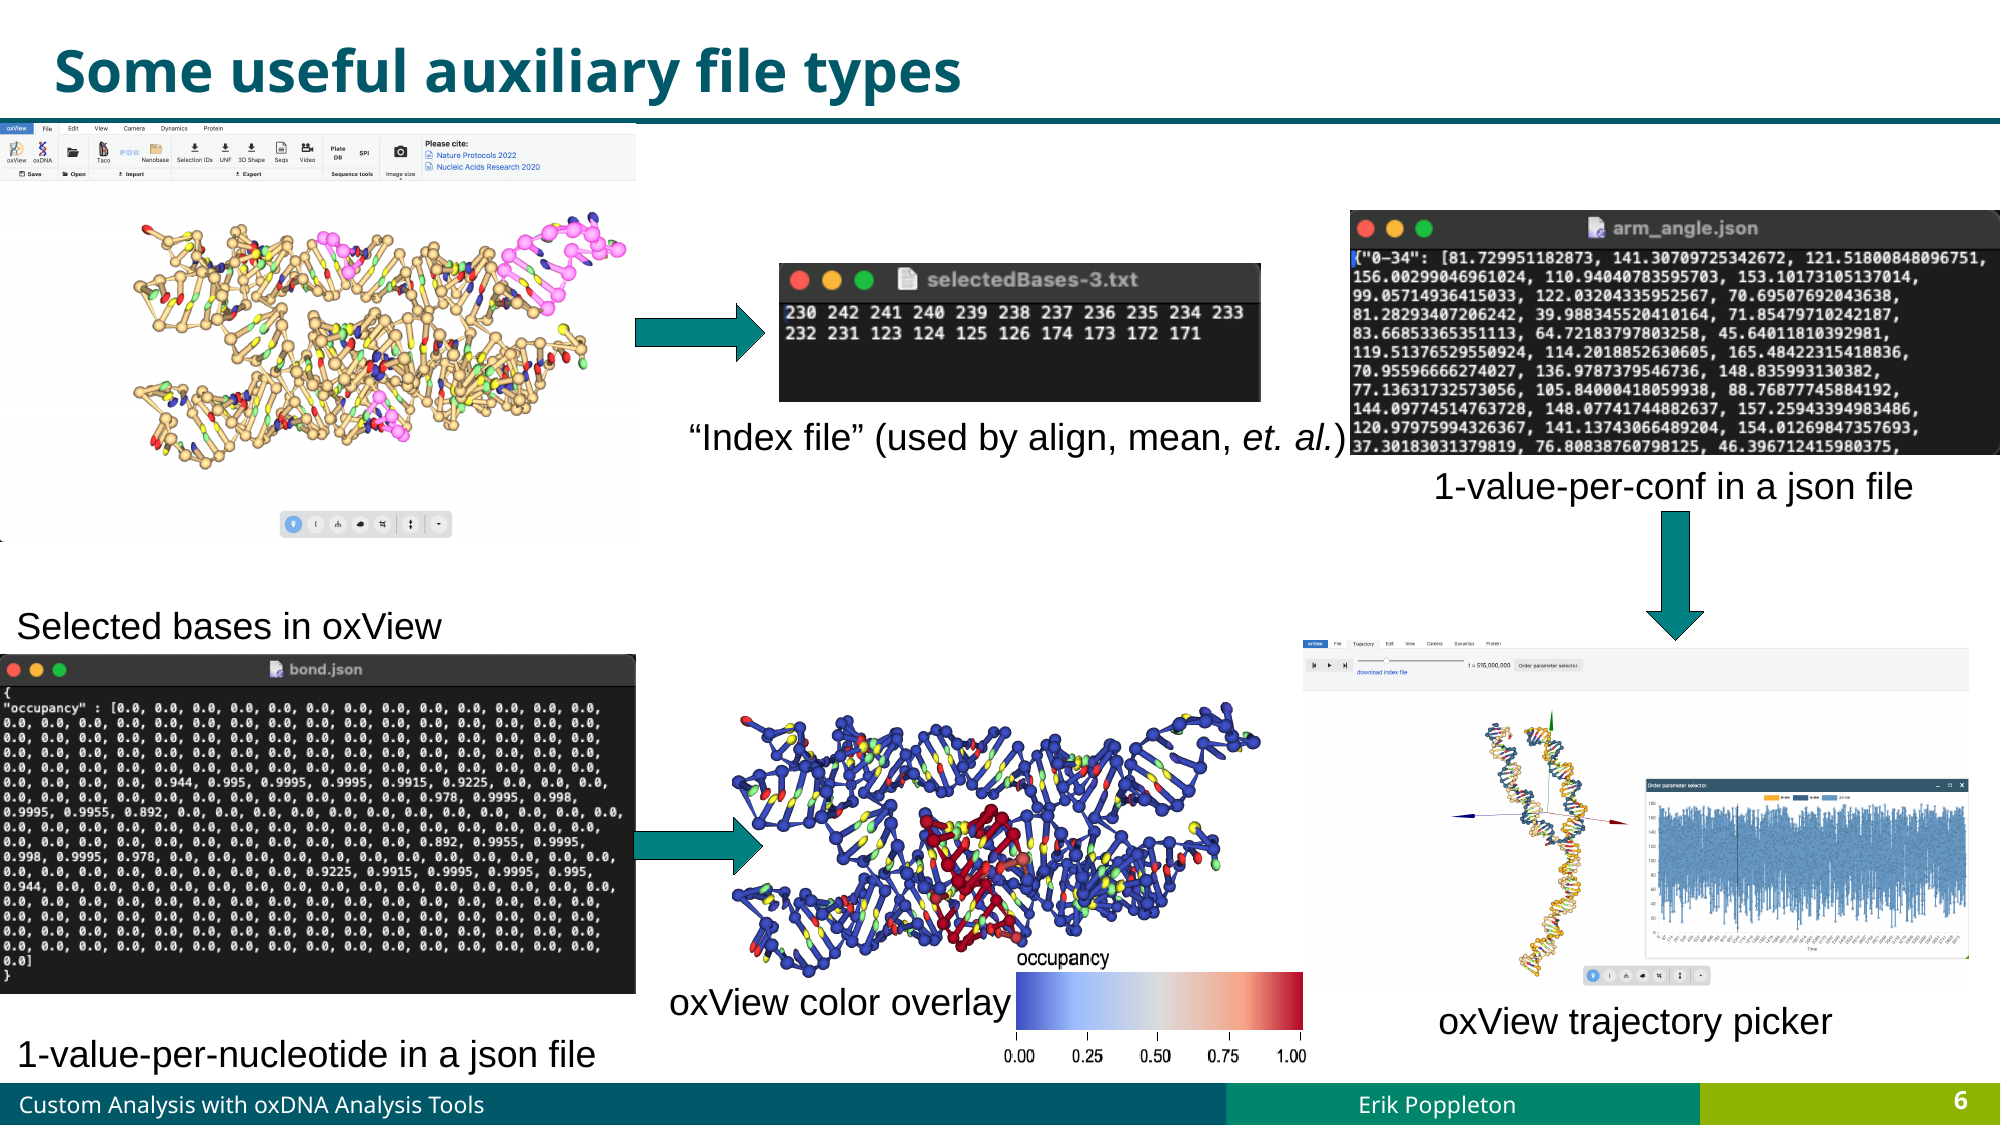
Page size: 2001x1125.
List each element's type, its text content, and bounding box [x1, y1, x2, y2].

picture [732, 639, 1969, 1072]
text_box [1646, 511, 1704, 639]
text_box 1-value-per-nucleotide in a json file [9, 1022, 605, 1083]
picture [779, 262, 1261, 403]
text_box 1-value-per-conf in a json file [1426, 455, 1922, 515]
text_box oxView trajectory picker [1430, 989, 1841, 1050]
text_box [636, 303, 765, 362]
picture [0, 654, 636, 994]
picture [1350, 209, 2000, 455]
text_box [636, 831, 732, 860]
text_box Selected bases in oxView [8, 594, 450, 654]
title Some useful auxiliary file types [46, 1, 1848, 137]
text_box oxView color overlay [661, 970, 992, 1030]
text_box “Index file” (used by align, mean, et. al.) [681, 405, 1355, 466]
slide_number 6 [1944, 1078, 1977, 1125]
picture [0, 123, 636, 542]
